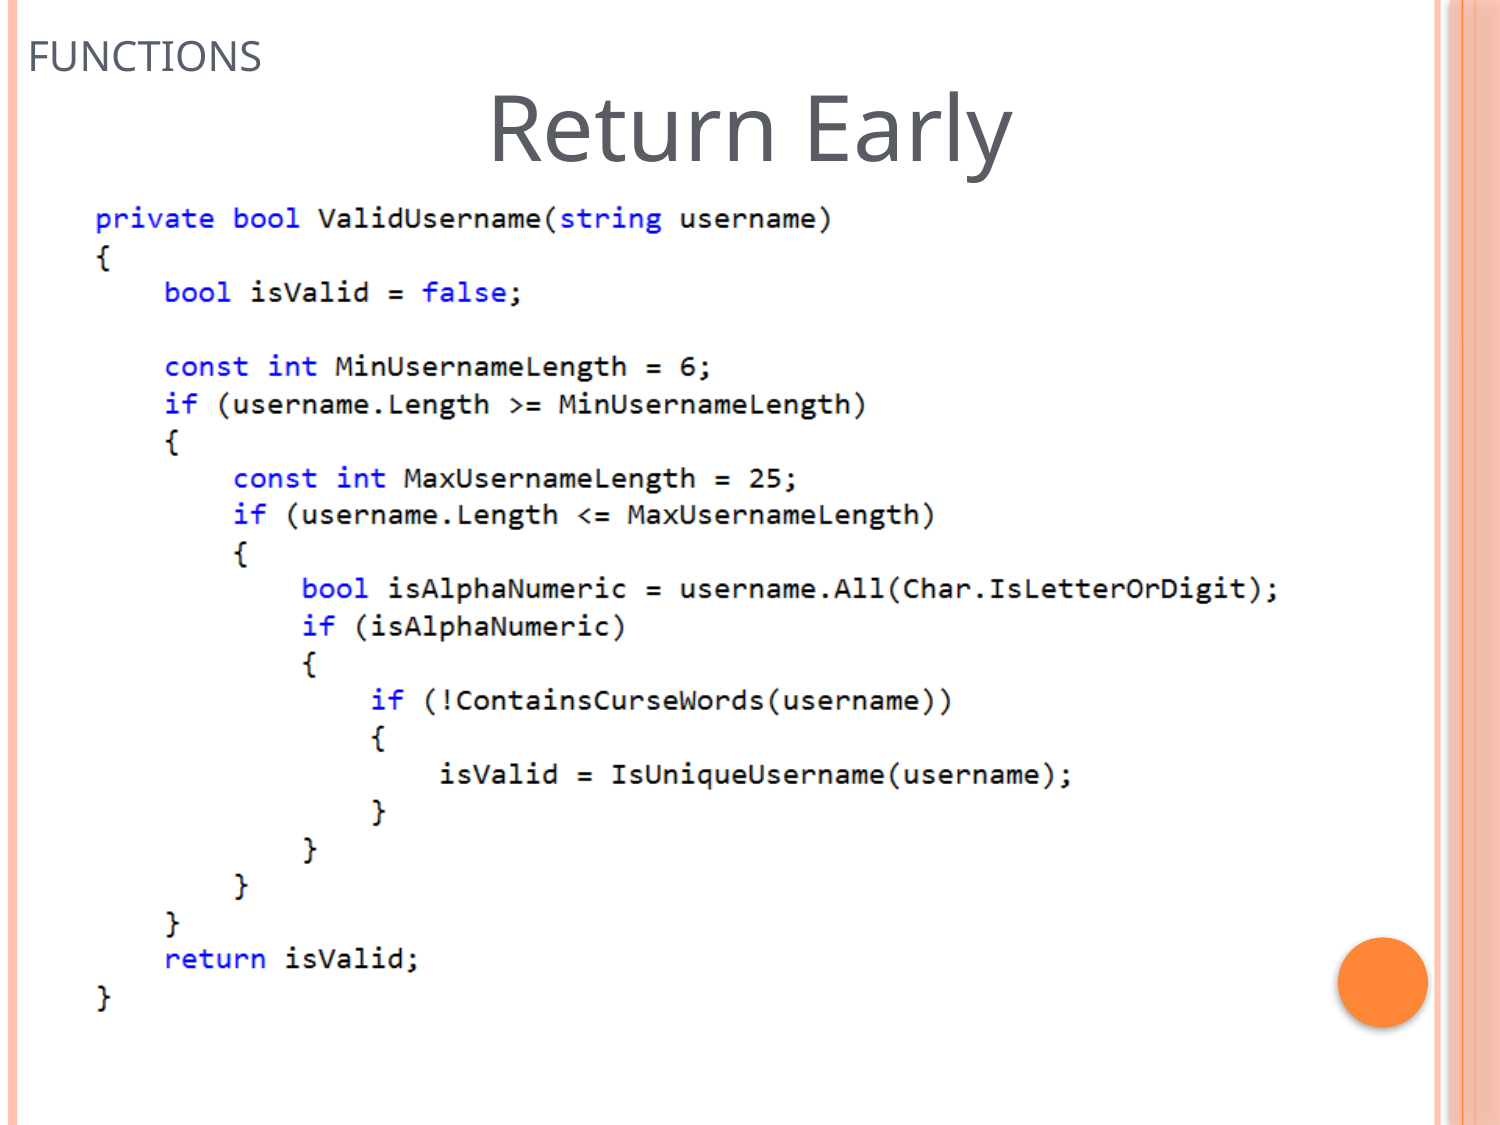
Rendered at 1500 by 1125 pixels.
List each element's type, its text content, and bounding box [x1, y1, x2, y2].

title Functions [12, 24, 1438, 62]
picture [88, 199, 1284, 1026]
list Return Early [0, 62, 1500, 175]
